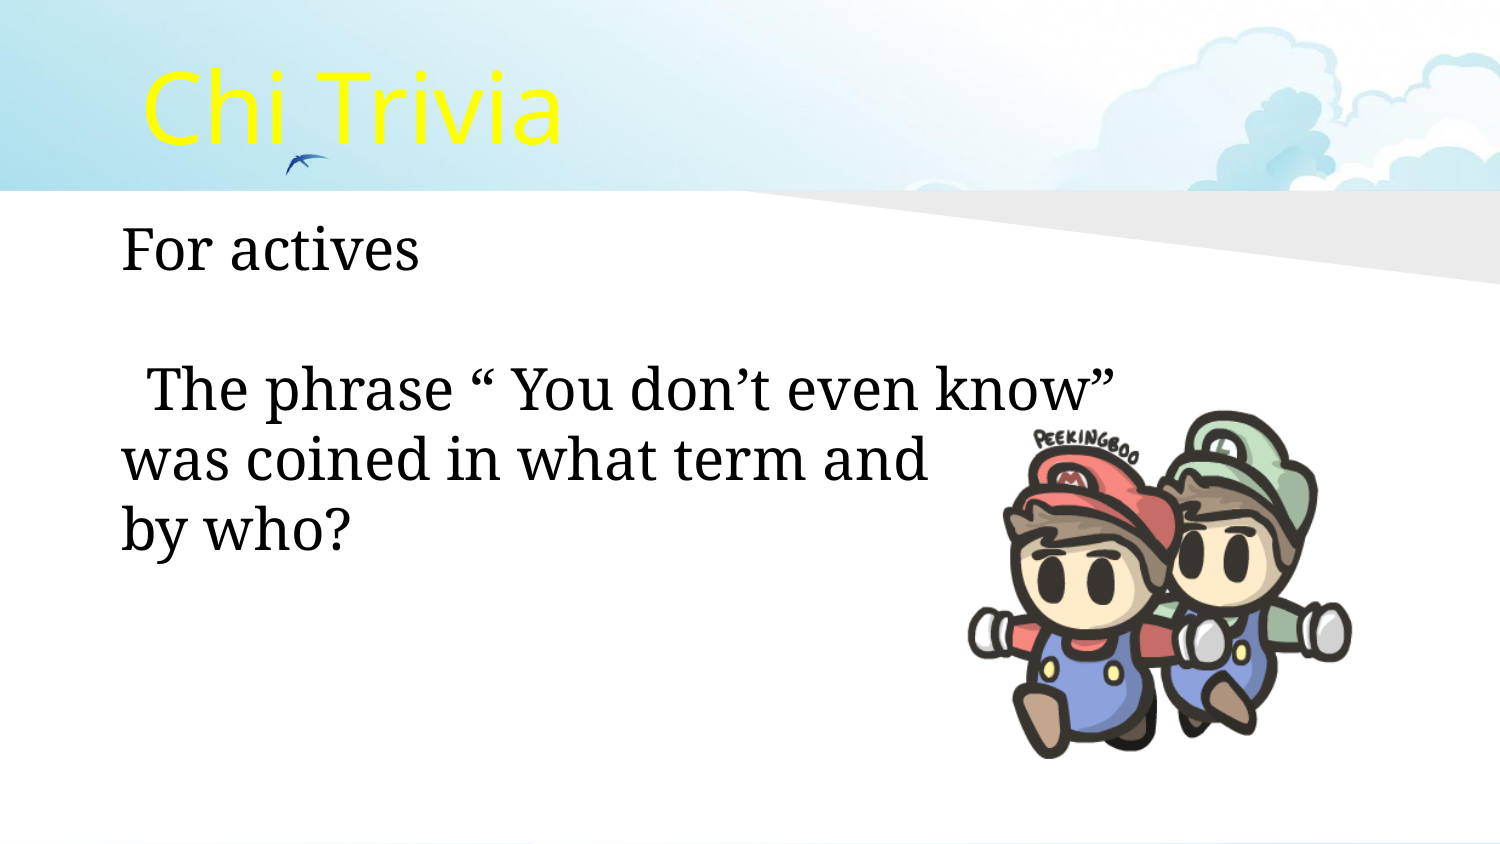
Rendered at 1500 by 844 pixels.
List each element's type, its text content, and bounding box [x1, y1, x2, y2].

list For actives The phrase “ You don’t even know” was coined in what term and by who? [75, 196, 1415, 808]
title Chi Trivia [75, 33, 1425, 175]
picture [916, 347, 1402, 833]
picture [0, 0, 1500, 190]
